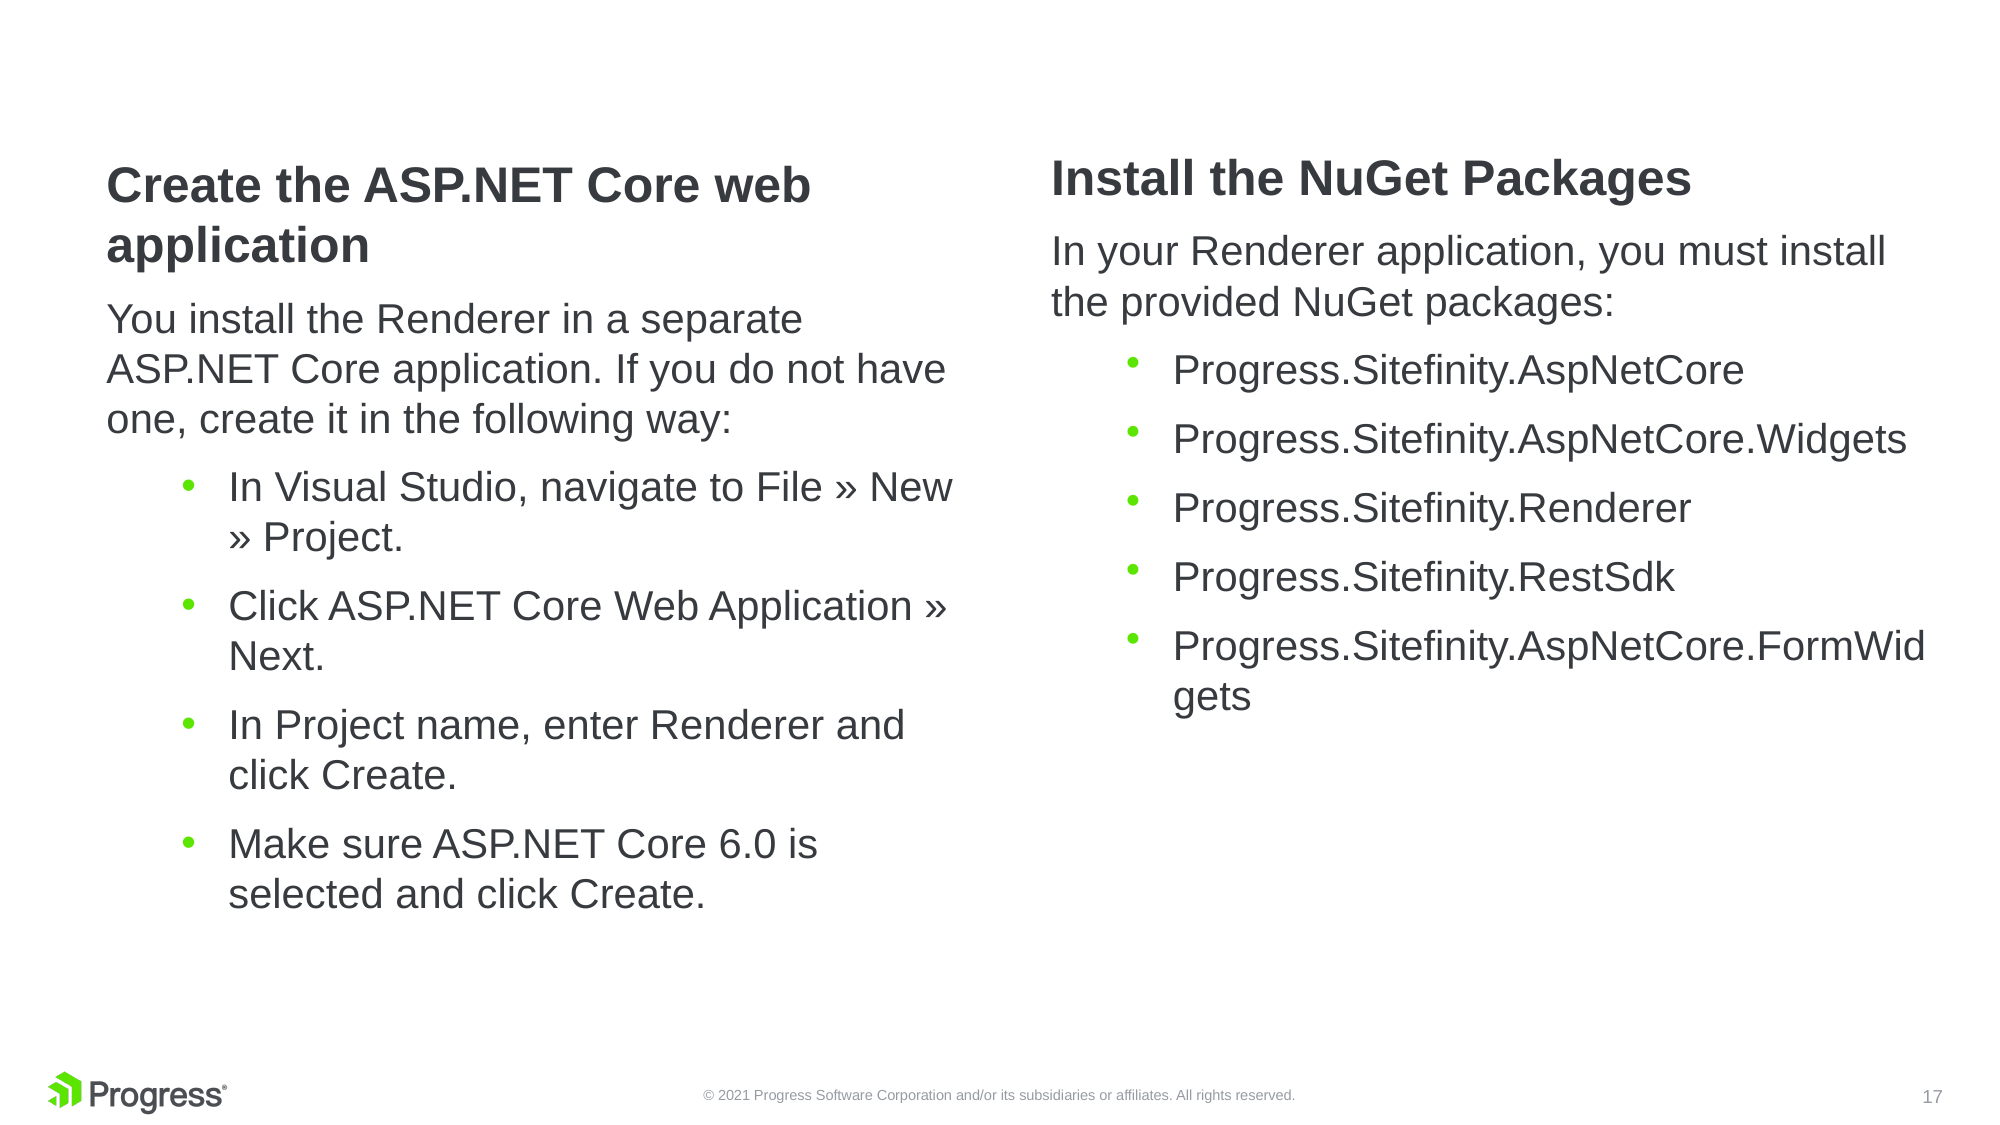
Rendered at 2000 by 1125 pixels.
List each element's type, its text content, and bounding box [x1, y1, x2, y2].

list Create the ASP.NET Core web application You install the Renderer in a separate ASP.NET Core application. If you do not have one, create it in the following way: In Visual Studio, navigate to File » New » Project. Click ASP.NET Core Web Application » Next. In Project name, enter Renderer and click Create. Make sure ASP.NET Core 6.0 is selected and click Create. [91, 145, 998, 994]
text_box Install the NuGet Packages In your Renderer application, you must install the provided NuGet packages: Progress.Sitefinity.AspNetCore Progress.Sitefinity.AspNetCore.Widgets Progress.Sitefinity.Renderer Progress.Sitefinity.RestSdk Progress.Sitefinity.AspNetCore.FormWidgets [1036, 137, 1942, 987]
